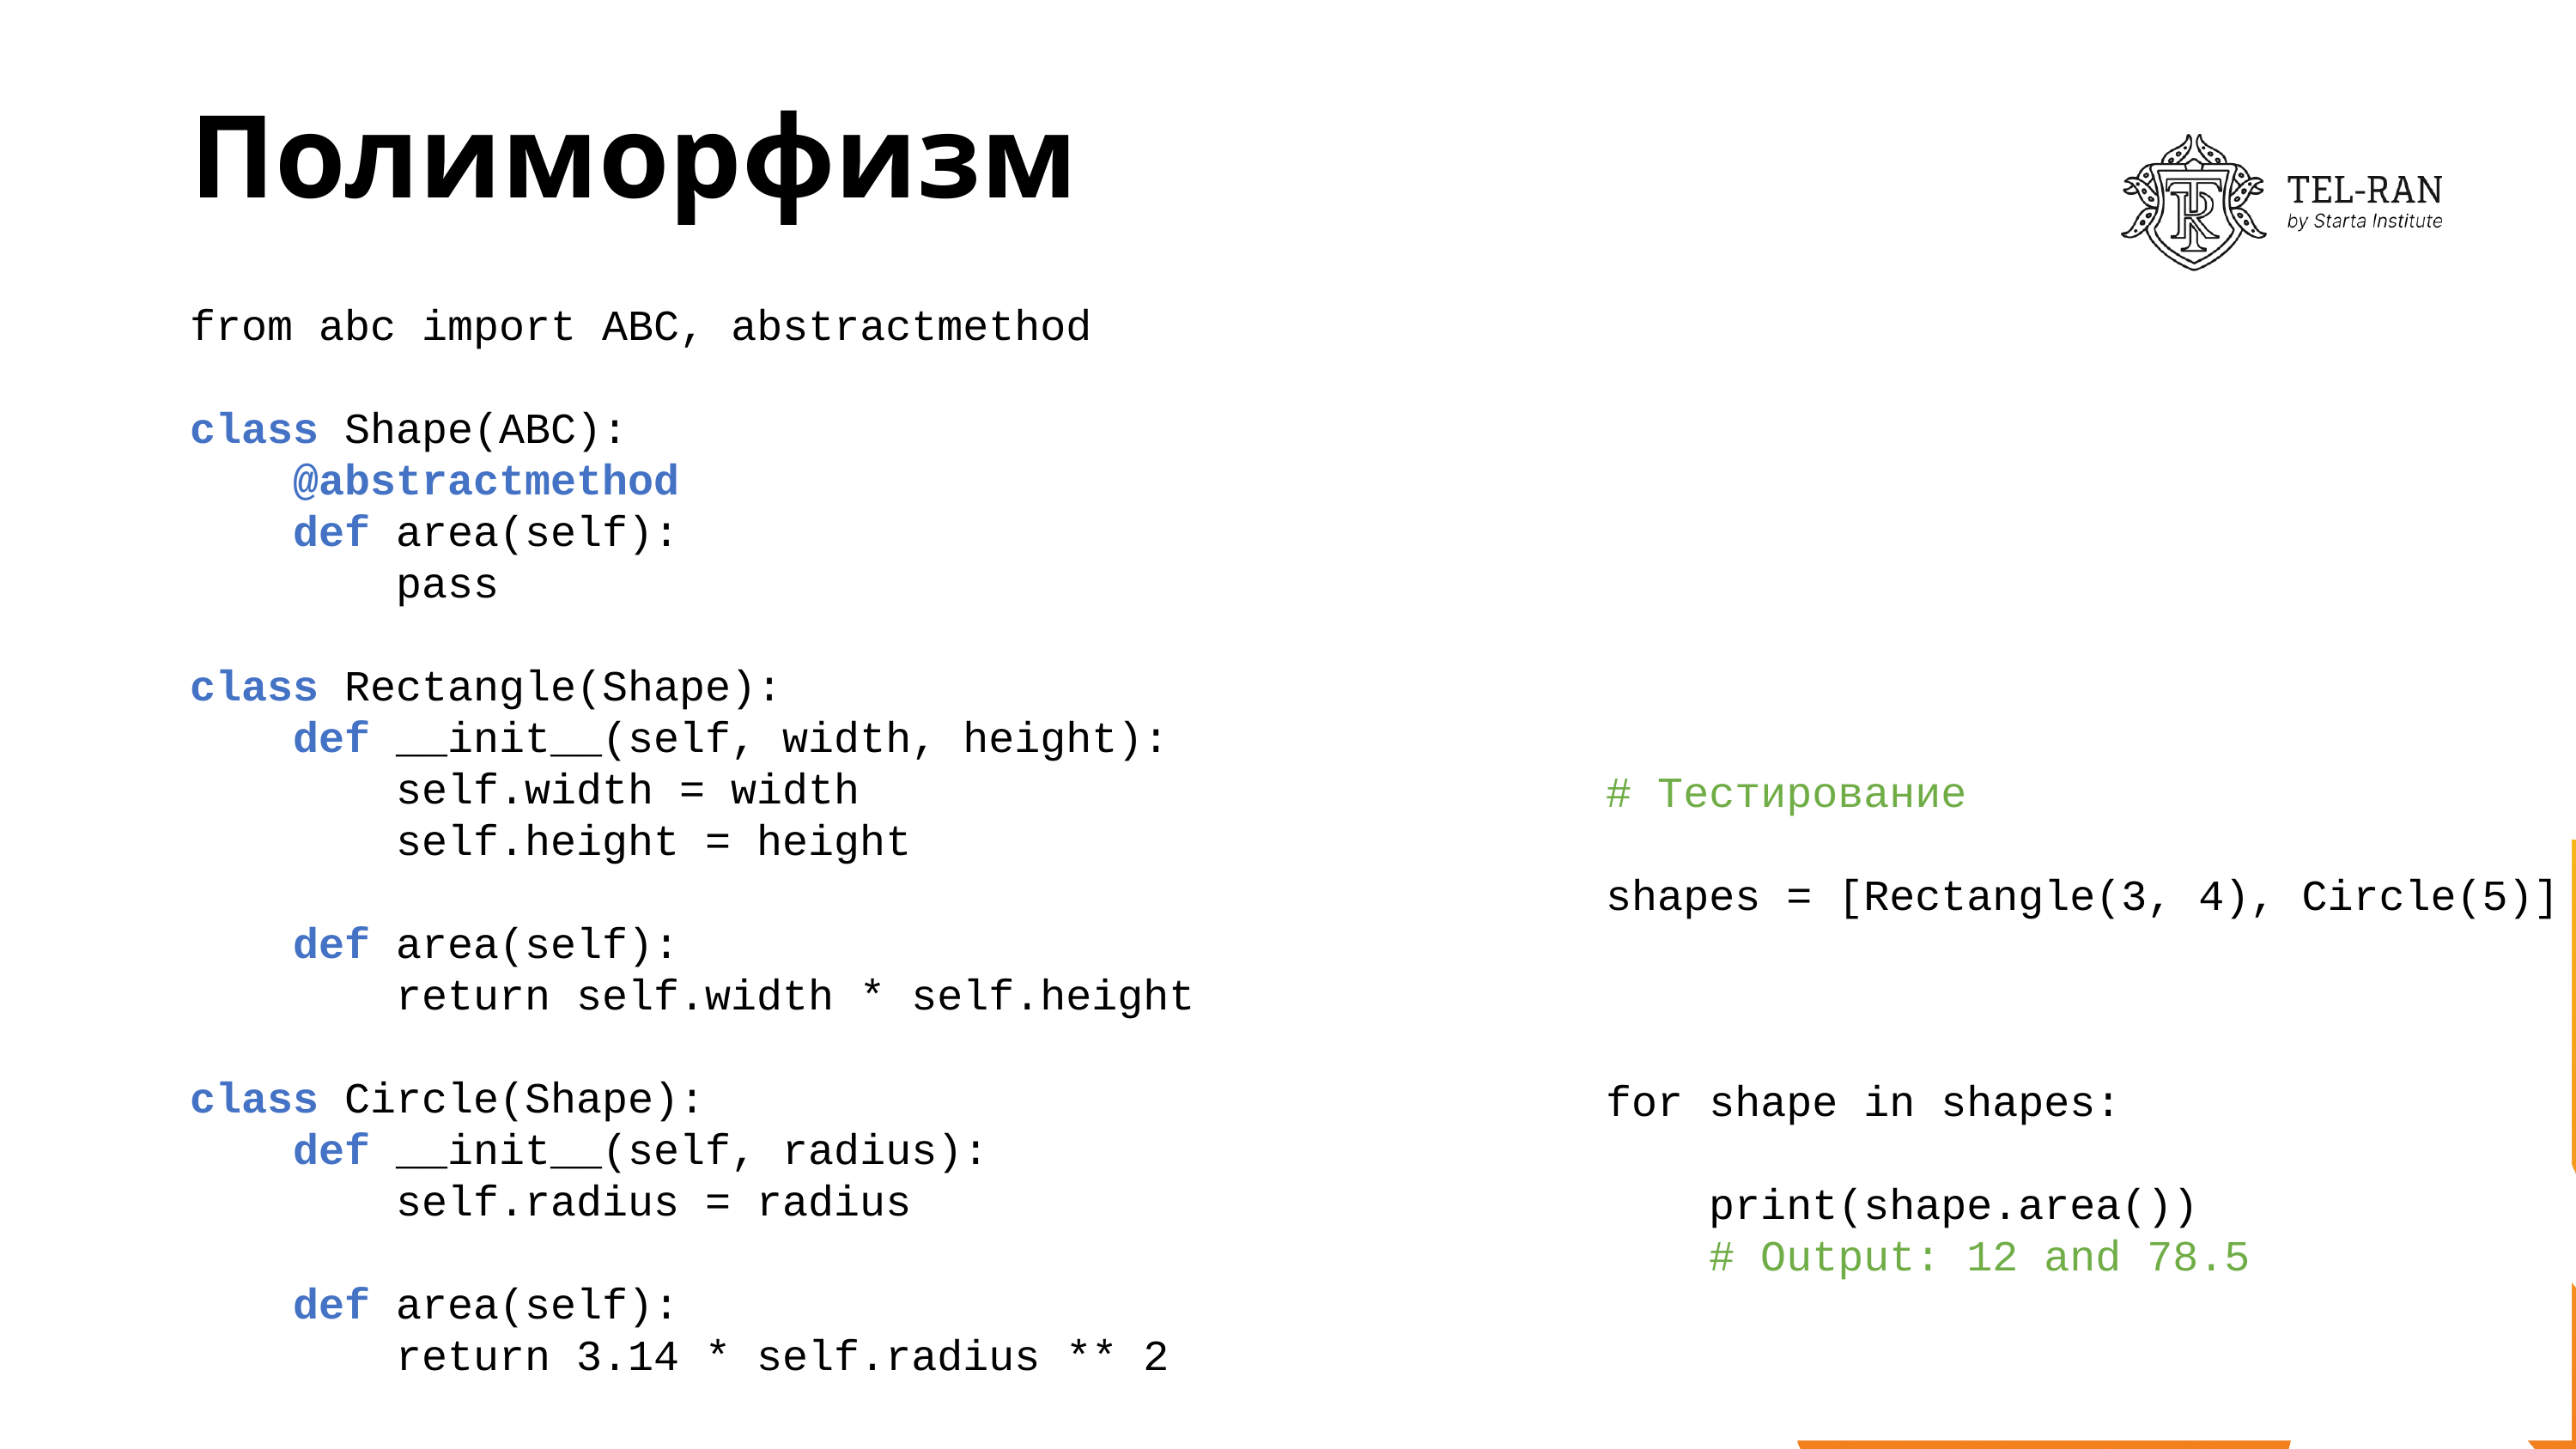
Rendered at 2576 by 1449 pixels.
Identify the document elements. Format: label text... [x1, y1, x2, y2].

picture [2121, 134, 2442, 271]
text_box # Тестирование shapes = [Rectangle(3, 4), Circle(5)] for shape in shapes: print(shape.area()) # Output: 12 and 78.5 [1593, 655, 2573, 1441]
title Полиморфизм [177, 76, 2107, 291]
picture [1620, 747, 2576, 1449]
text_box from abc import ABC, abstractmethod class Shape(ABC): @abstractmethod def area(self): pass class Rectangle(Shape): def __init__(self, width, height): self.width = width self.height = height def area(self): return self.width * self.height class Circle(Shape): def __init__(self, radius): self.radius = radius def area(self): return 3.14 * self.radius ** 2 [177, 291, 2545, 1438]
